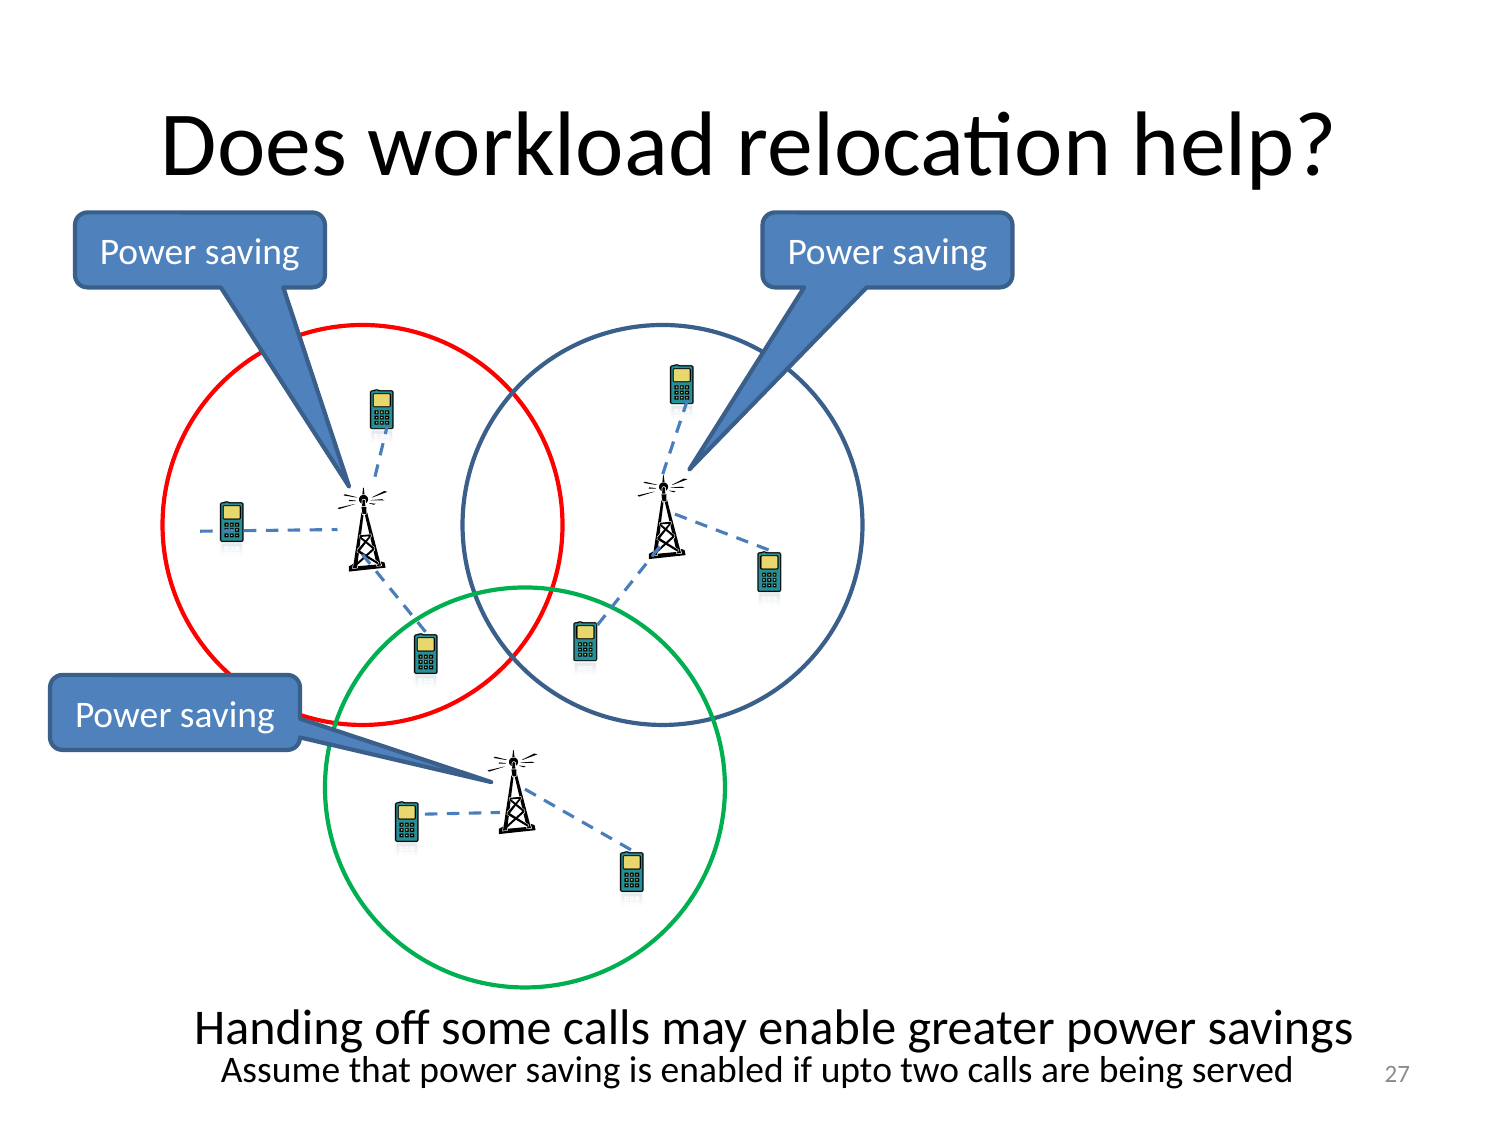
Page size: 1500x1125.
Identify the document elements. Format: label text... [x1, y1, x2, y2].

picture [737, 549, 801, 613]
text_box [460, 322, 762, 596]
text_box Power saving [72, 210, 351, 485]
slide_number 27 [1074, 1042, 1425, 1103]
picture [337, 487, 388, 572]
text_box [160, 351, 384, 725]
text_box Assume that power saving is enabled if upto two calls are being served [205, 1063, 1074, 1098]
picture [393, 631, 457, 695]
picture [374, 799, 438, 863]
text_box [362, 554, 426, 632]
text_box [658, 369, 865, 720]
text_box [597, 542, 663, 626]
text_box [524, 788, 632, 851]
text_box Power saving [47, 672, 482, 783]
picture [553, 618, 617, 682]
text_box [374, 424, 388, 477]
picture [487, 749, 538, 835]
text_box [301, 322, 512, 608]
text_box [322, 585, 728, 987]
picture [599, 849, 663, 913]
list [637, 474, 688, 560]
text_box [662, 399, 688, 476]
title Does workload relocation help? [75, 45, 1425, 233]
text_box Handing off some calls may enable greater power savings [179, 987, 1369, 1063]
picture [349, 387, 413, 451]
text_box Power saving [691, 210, 1015, 471]
picture [649, 362, 713, 426]
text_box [674, 513, 769, 551]
picture [199, 499, 263, 563]
